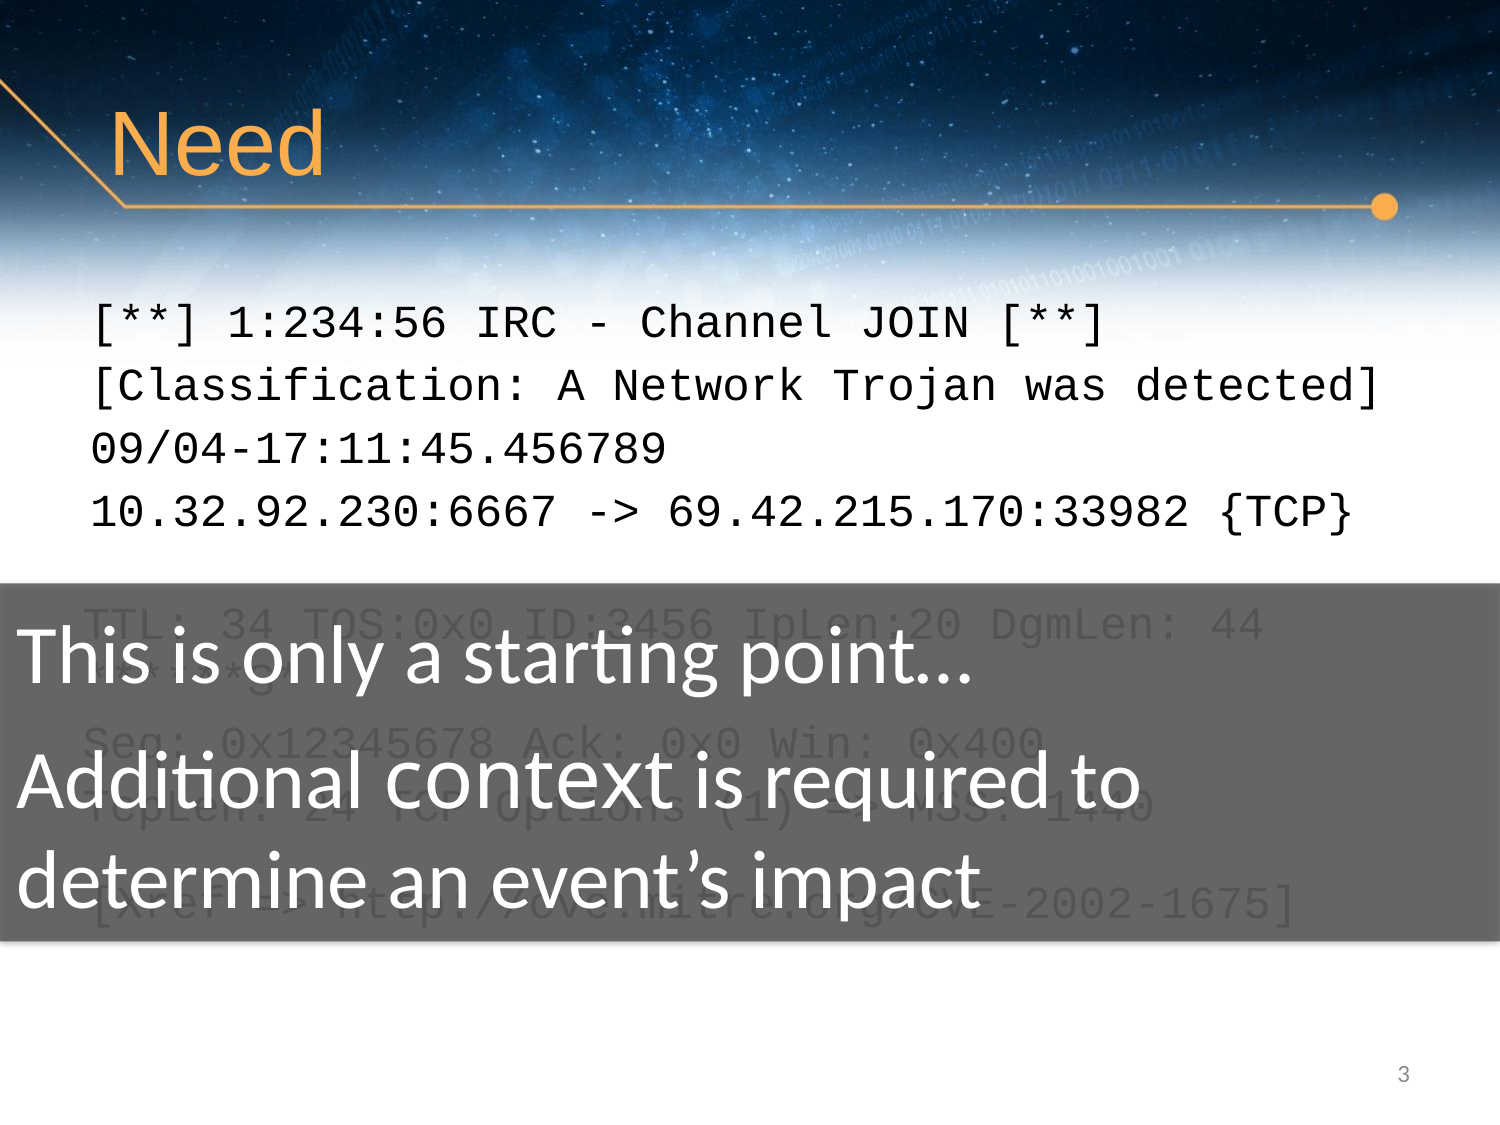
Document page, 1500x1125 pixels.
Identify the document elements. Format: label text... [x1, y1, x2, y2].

title Need [93, 45, 1444, 233]
text_box [**] 1:234:56 IRC - Channel JOIN [**] [Classification: A Network Trojan was detected] 09/04-17:11:45.456789 10.32.92.230:6667 -> 69.42.215.170:33982 {TCP} [74, 283, 1425, 581]
picture [0, 0, 1500, 449]
slide_number 3 [1074, 1042, 1425, 1103]
text_box This is only a starting point… Additional context is required to determine an event’s impact [0, 583, 1500, 942]
